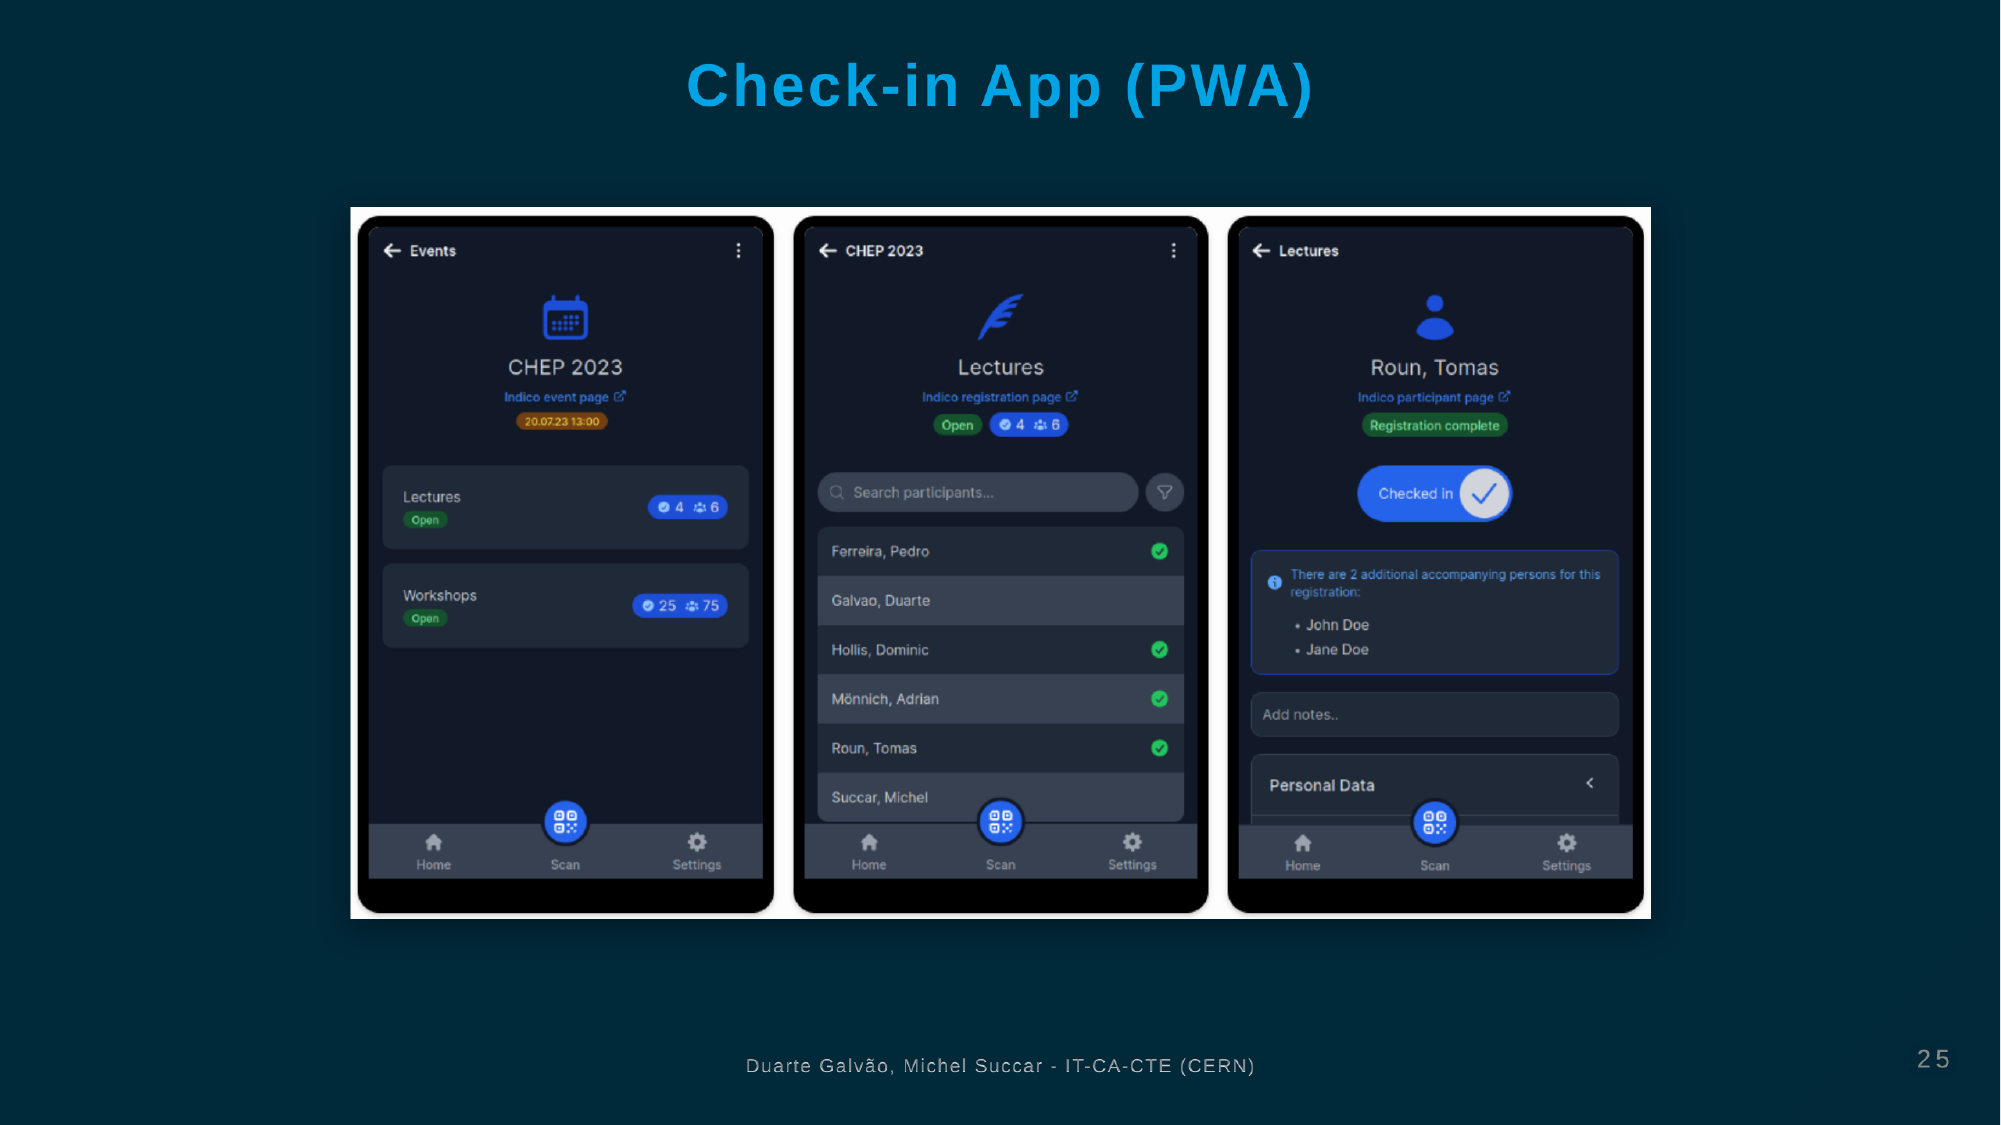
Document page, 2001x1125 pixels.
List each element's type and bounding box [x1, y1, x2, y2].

picture [991, 1063, 998, 1072]
picture [977, 1063, 986, 1072]
picture [802, 1061, 809, 1072]
picture [1937, 1050, 1947, 1059]
picture [822, 1065, 832, 1072]
picture [1132, 1058, 1140, 1063]
picture [1025, 1061, 1032, 1071]
picture [939, 1059, 946, 1071]
picture [928, 1065, 934, 1072]
picture [1205, 1058, 1214, 1071]
picture [1160, 1058, 1170, 1071]
picture [345, 208, 1657, 932]
picture [867, 1058, 874, 1072]
picture [837, 1061, 844, 1072]
picture [951, 1061, 959, 1069]
picture [1919, 1050, 1929, 1057]
picture [775, 1061, 782, 1071]
picture [878, 1061, 886, 1072]
picture [1189, 1058, 1199, 1072]
picture [1147, 1058, 1156, 1071]
